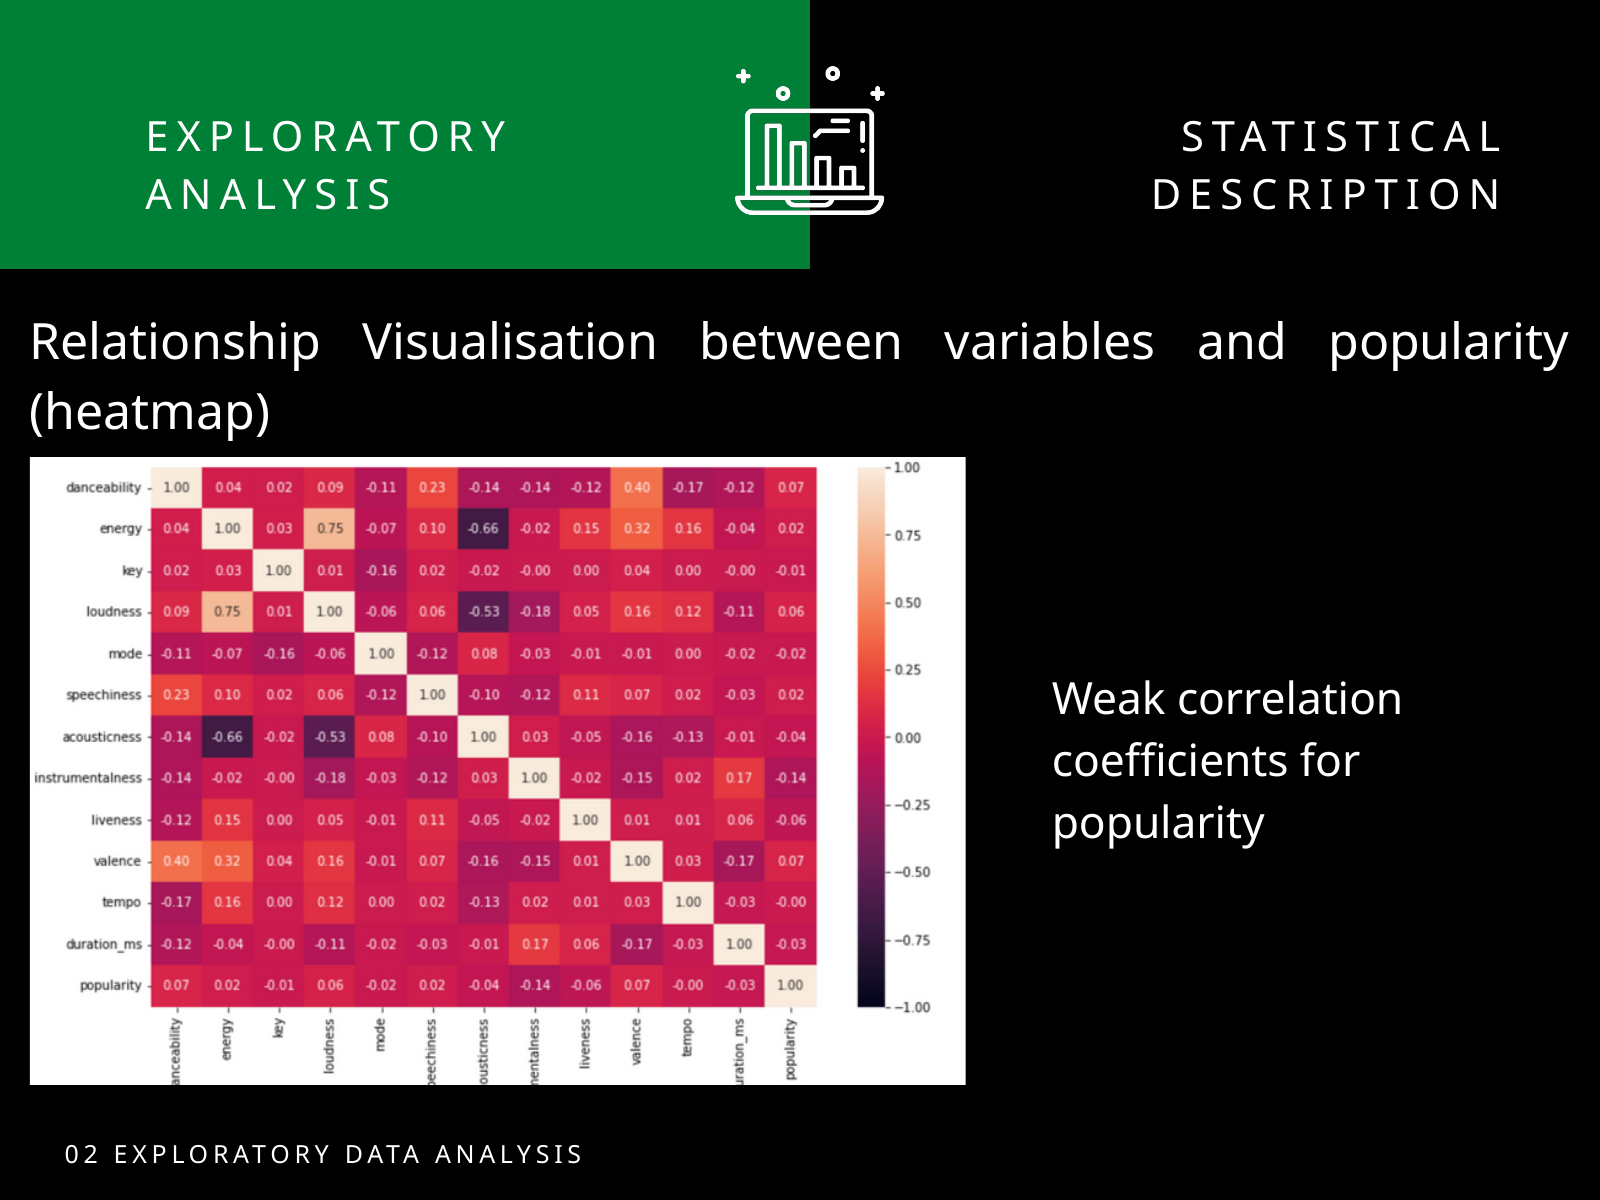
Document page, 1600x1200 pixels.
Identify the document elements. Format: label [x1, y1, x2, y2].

picture [735, 66, 885, 215]
text_box [0, 0, 528, 552]
text_box [0, 0, 1600, 1200]
picture [29, 457, 966, 1085]
